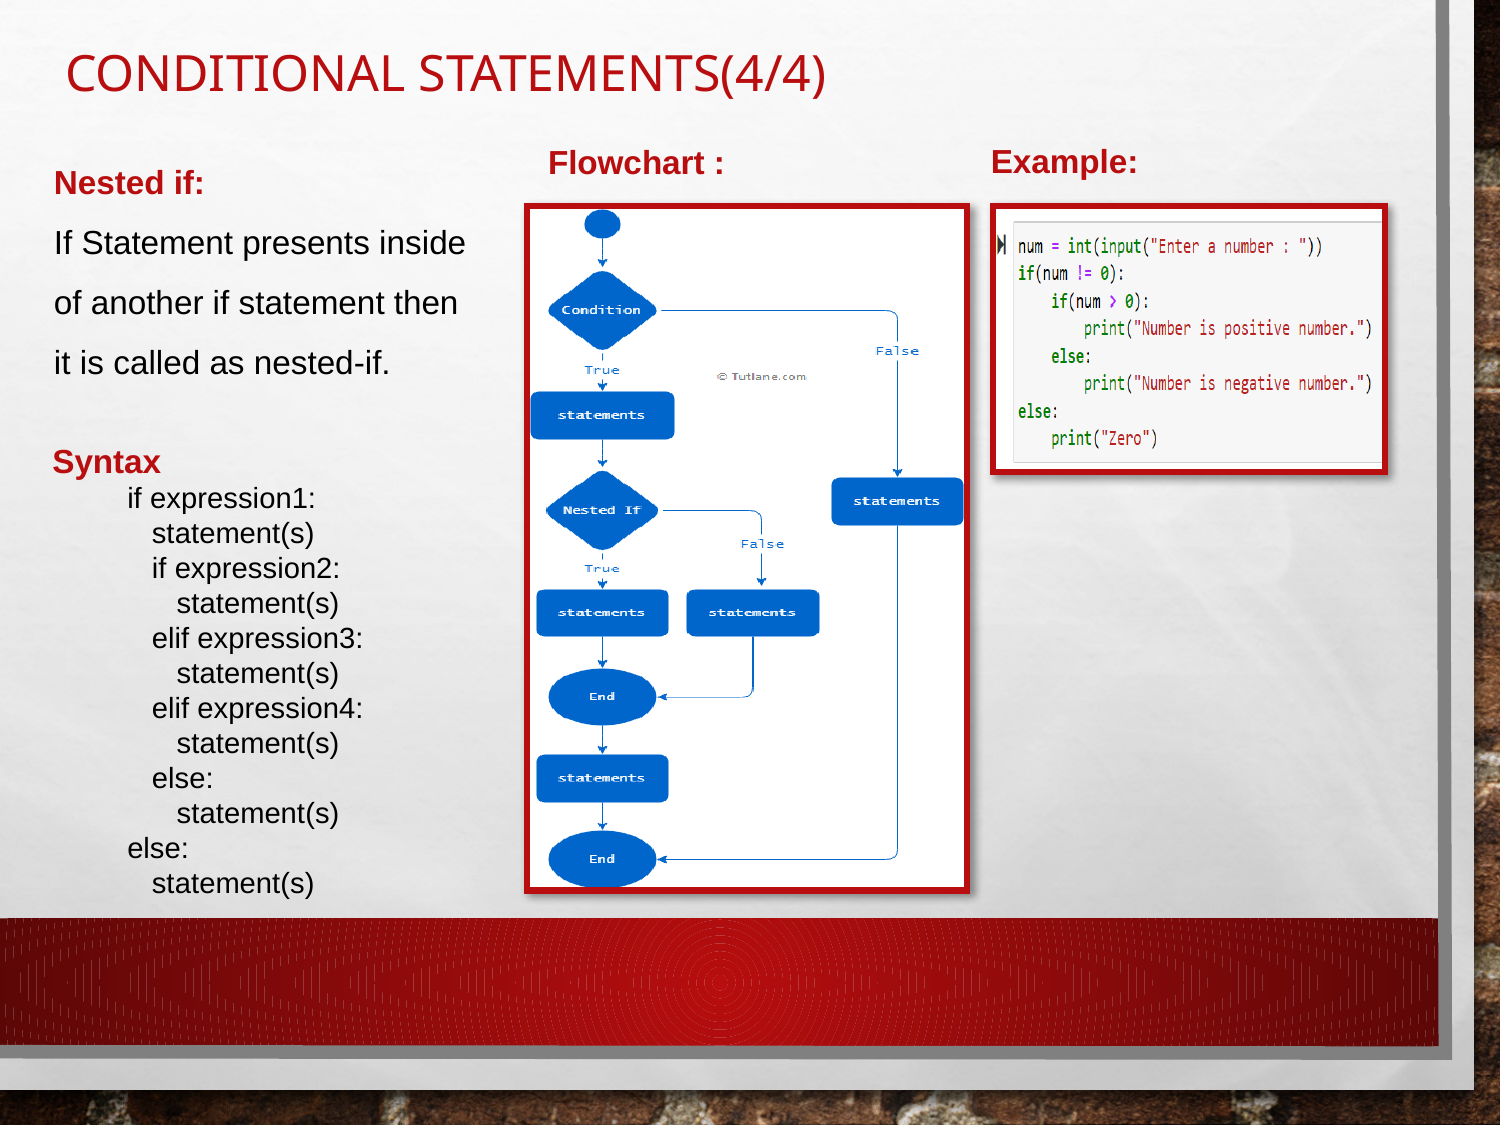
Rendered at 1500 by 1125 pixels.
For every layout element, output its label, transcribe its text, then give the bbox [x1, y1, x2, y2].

text_box Syntax if expression1: statement(s) if expression2: statement(s) elif expression3: statement(s) elif expression4: statement(s) else: statement(s) else: statement(s) [37, 412, 530, 907]
text_box Flowchart : [533, 134, 750, 189]
picture [0, 0, 1438, 918]
picture [0, 0, 1500, 1125]
text_box Example: [976, 132, 1154, 188]
title Conditional Statements(4/4) [50, 37, 1330, 113]
text_box Nested if: If Statement presents inside of another if statement then it is called as nested-if. [39, 134, 498, 389]
